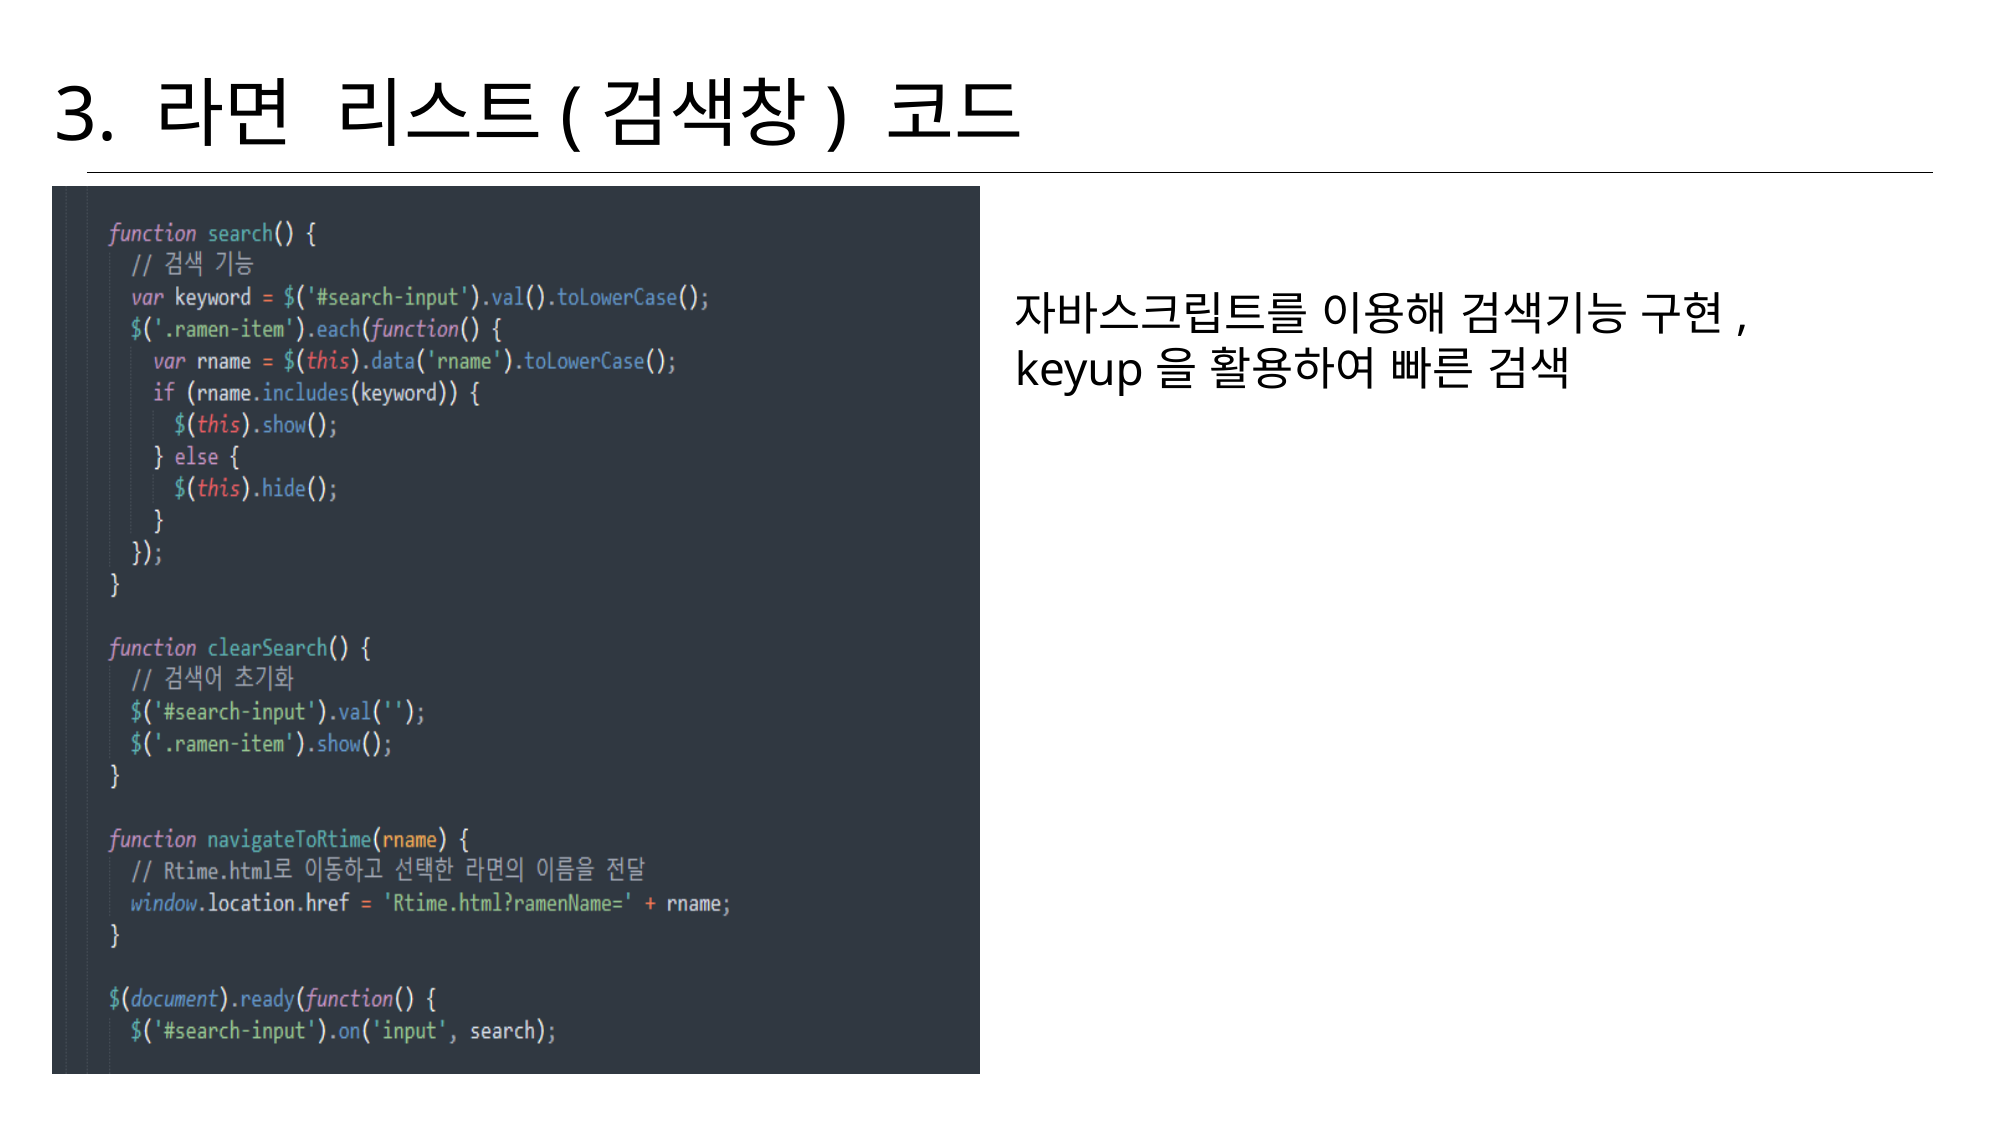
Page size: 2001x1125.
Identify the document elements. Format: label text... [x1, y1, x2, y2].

text_box 자바스크립트를 이용해 검색기능 구현, keyup을 활용하여 빠른 검색 [999, 276, 1825, 402]
text_box 3. 라면 리스트(검색창) 코드 [40, 57, 1039, 163]
picture [52, 186, 980, 1074]
